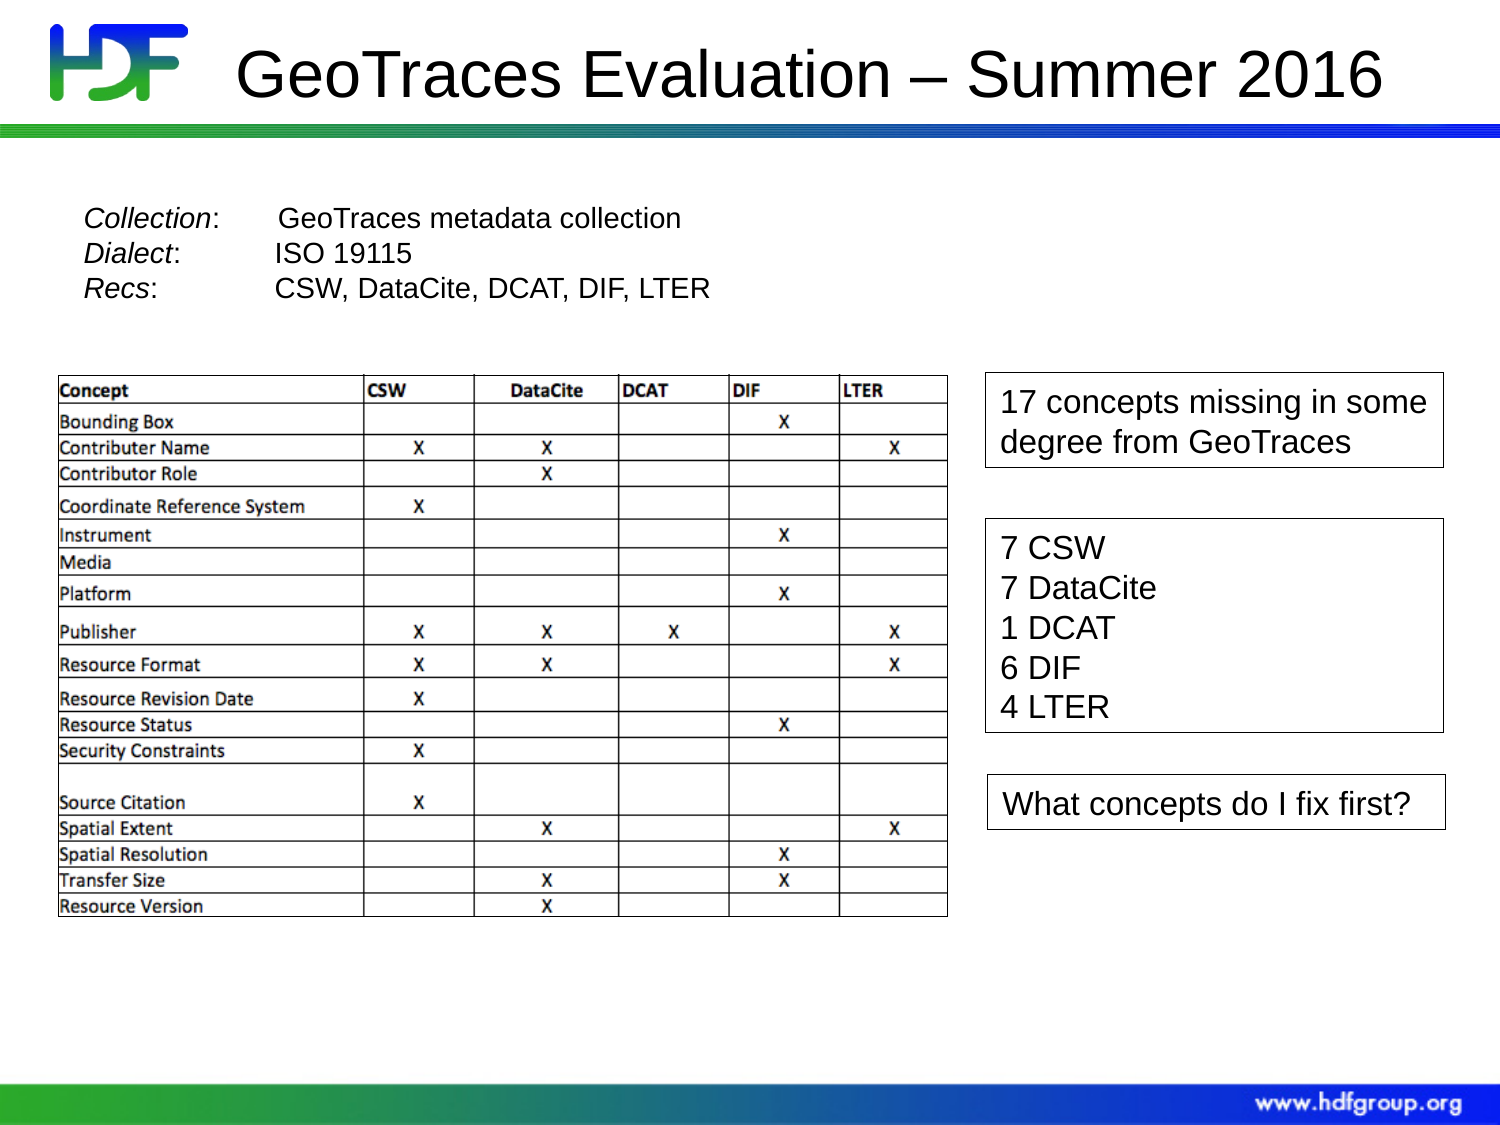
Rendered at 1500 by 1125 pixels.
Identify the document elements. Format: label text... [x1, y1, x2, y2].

text_box 7 CSW 7 DataCite 1 DCAT 6 DIF 4 LTER [985, 518, 1444, 733]
text_box What concepts do I fix first? [987, 774, 1446, 830]
title GeoTraces Evaluation – Summer 2016 [135, 8, 1486, 134]
text_box 17 concepts missing in some degree from GeoTraces [985, 372, 1444, 468]
picture [0, 0, 1500, 1125]
text_box Collection: GeoTraces metadata collection Dialect: ISO 19115 Recs: CSW, DataCite, DCAT, DIF, LTER [68, 191, 1417, 312]
